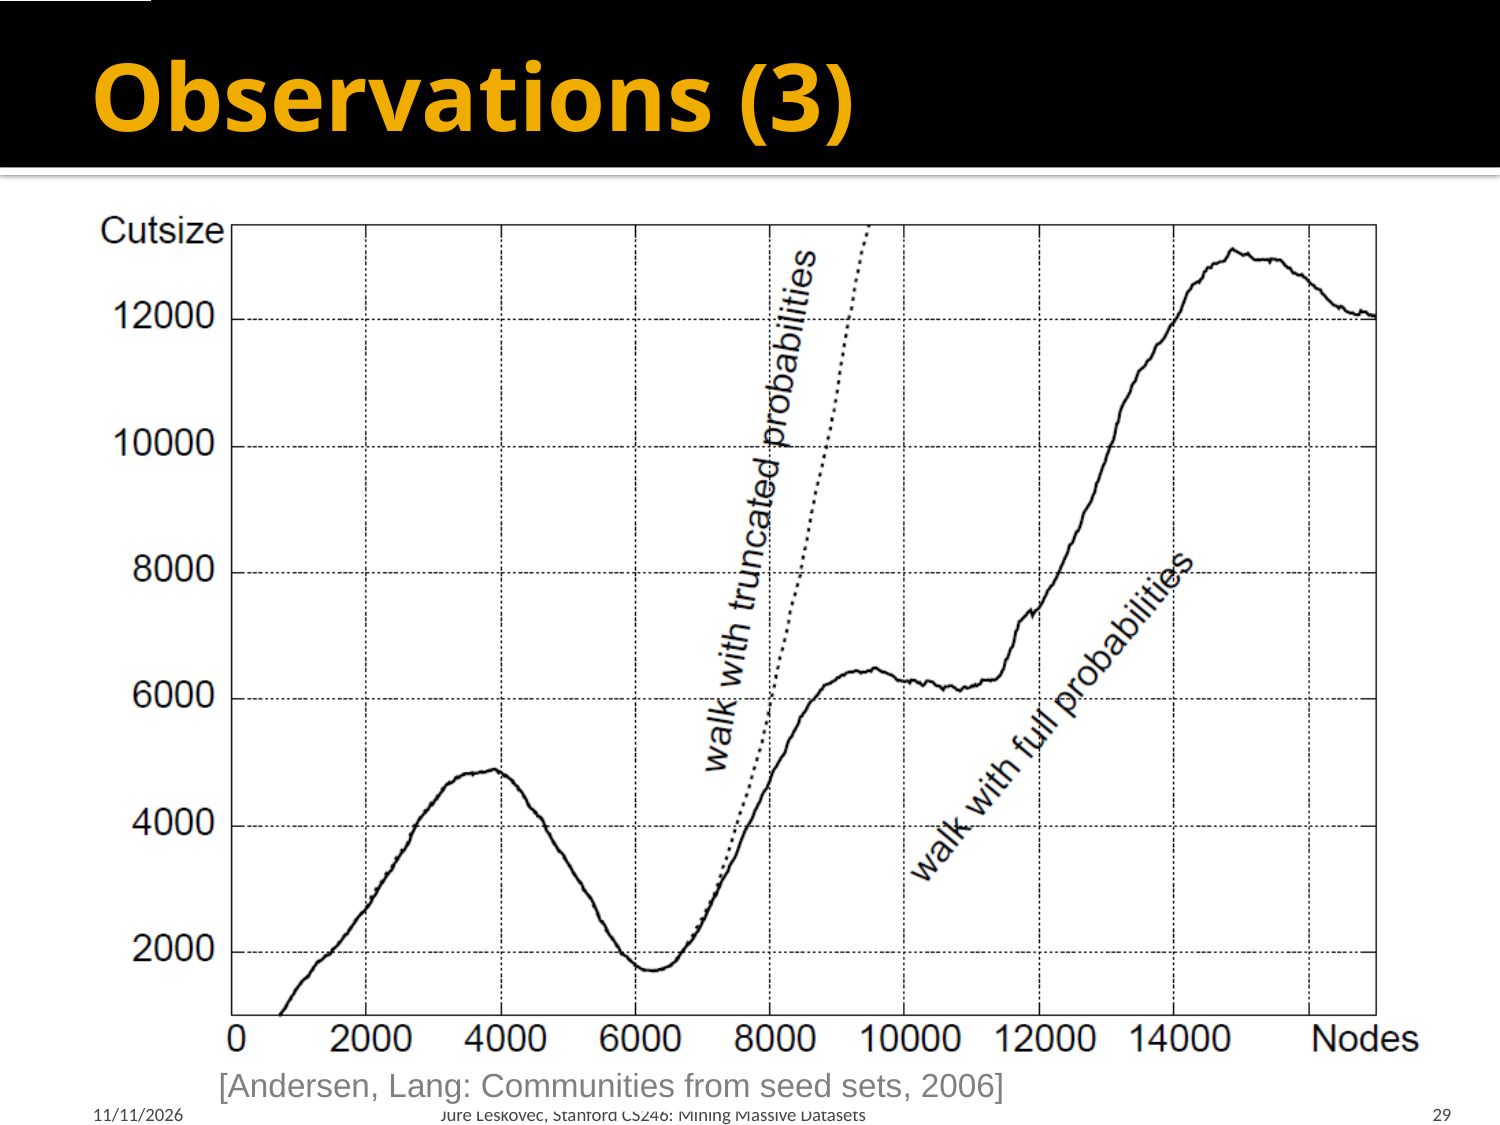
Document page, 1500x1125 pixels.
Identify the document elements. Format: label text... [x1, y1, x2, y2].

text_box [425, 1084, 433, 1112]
title Observations (3) [75, 12, 1425, 175]
slide_number 29 [1345, 1080, 1467, 1125]
footer Jure Leskovec, Stanford CS246: Mining Massive Datasets [433, 1084, 1337, 1125]
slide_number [75, 1080, 425, 1125]
picture [86, 212, 1425, 1075]
